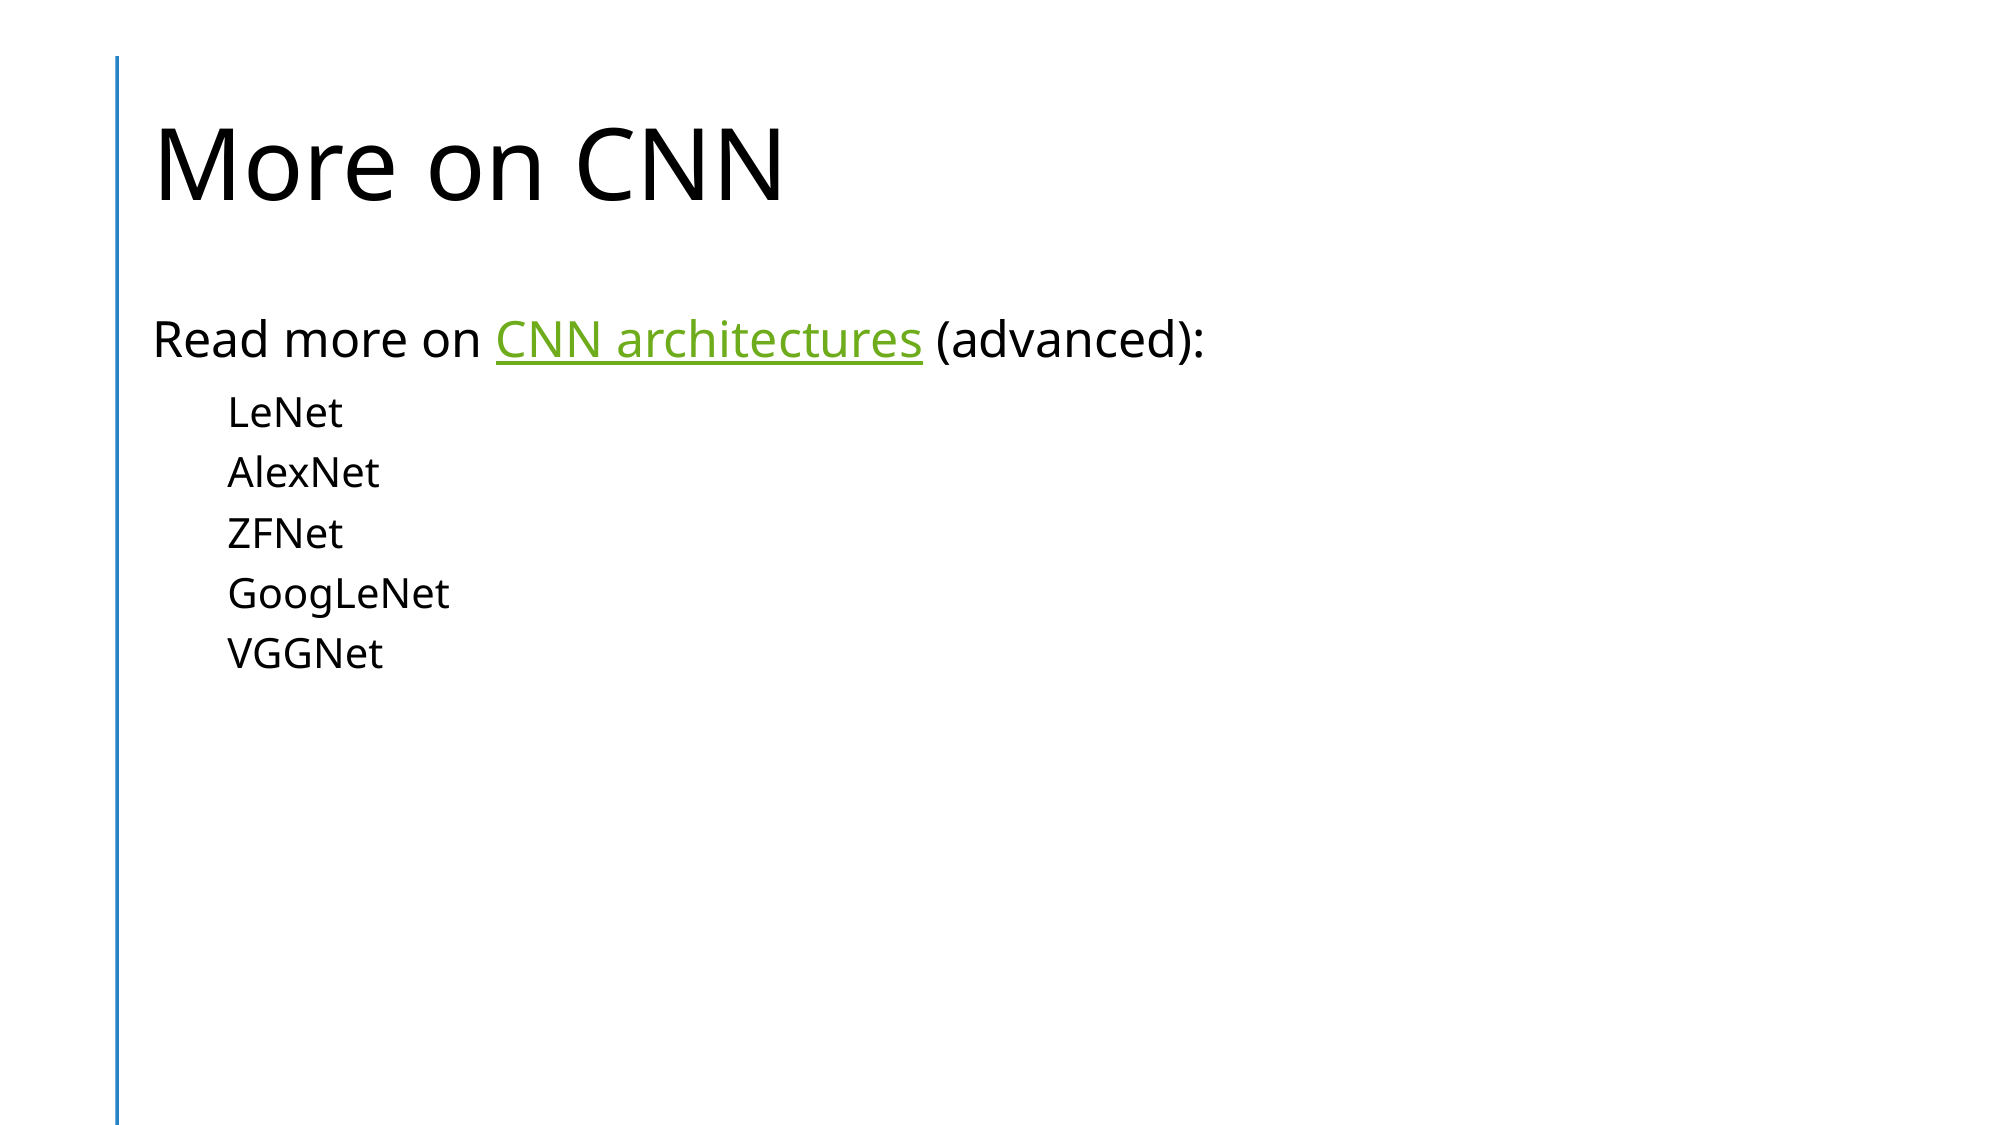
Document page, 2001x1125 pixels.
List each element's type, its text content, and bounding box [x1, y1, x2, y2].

title More on CNN [137, 59, 1863, 278]
list Read more on CNN architectures (advanced): LeNet AlexNet ZFNet GoogLeNet VGGNet [137, 299, 1863, 1014]
